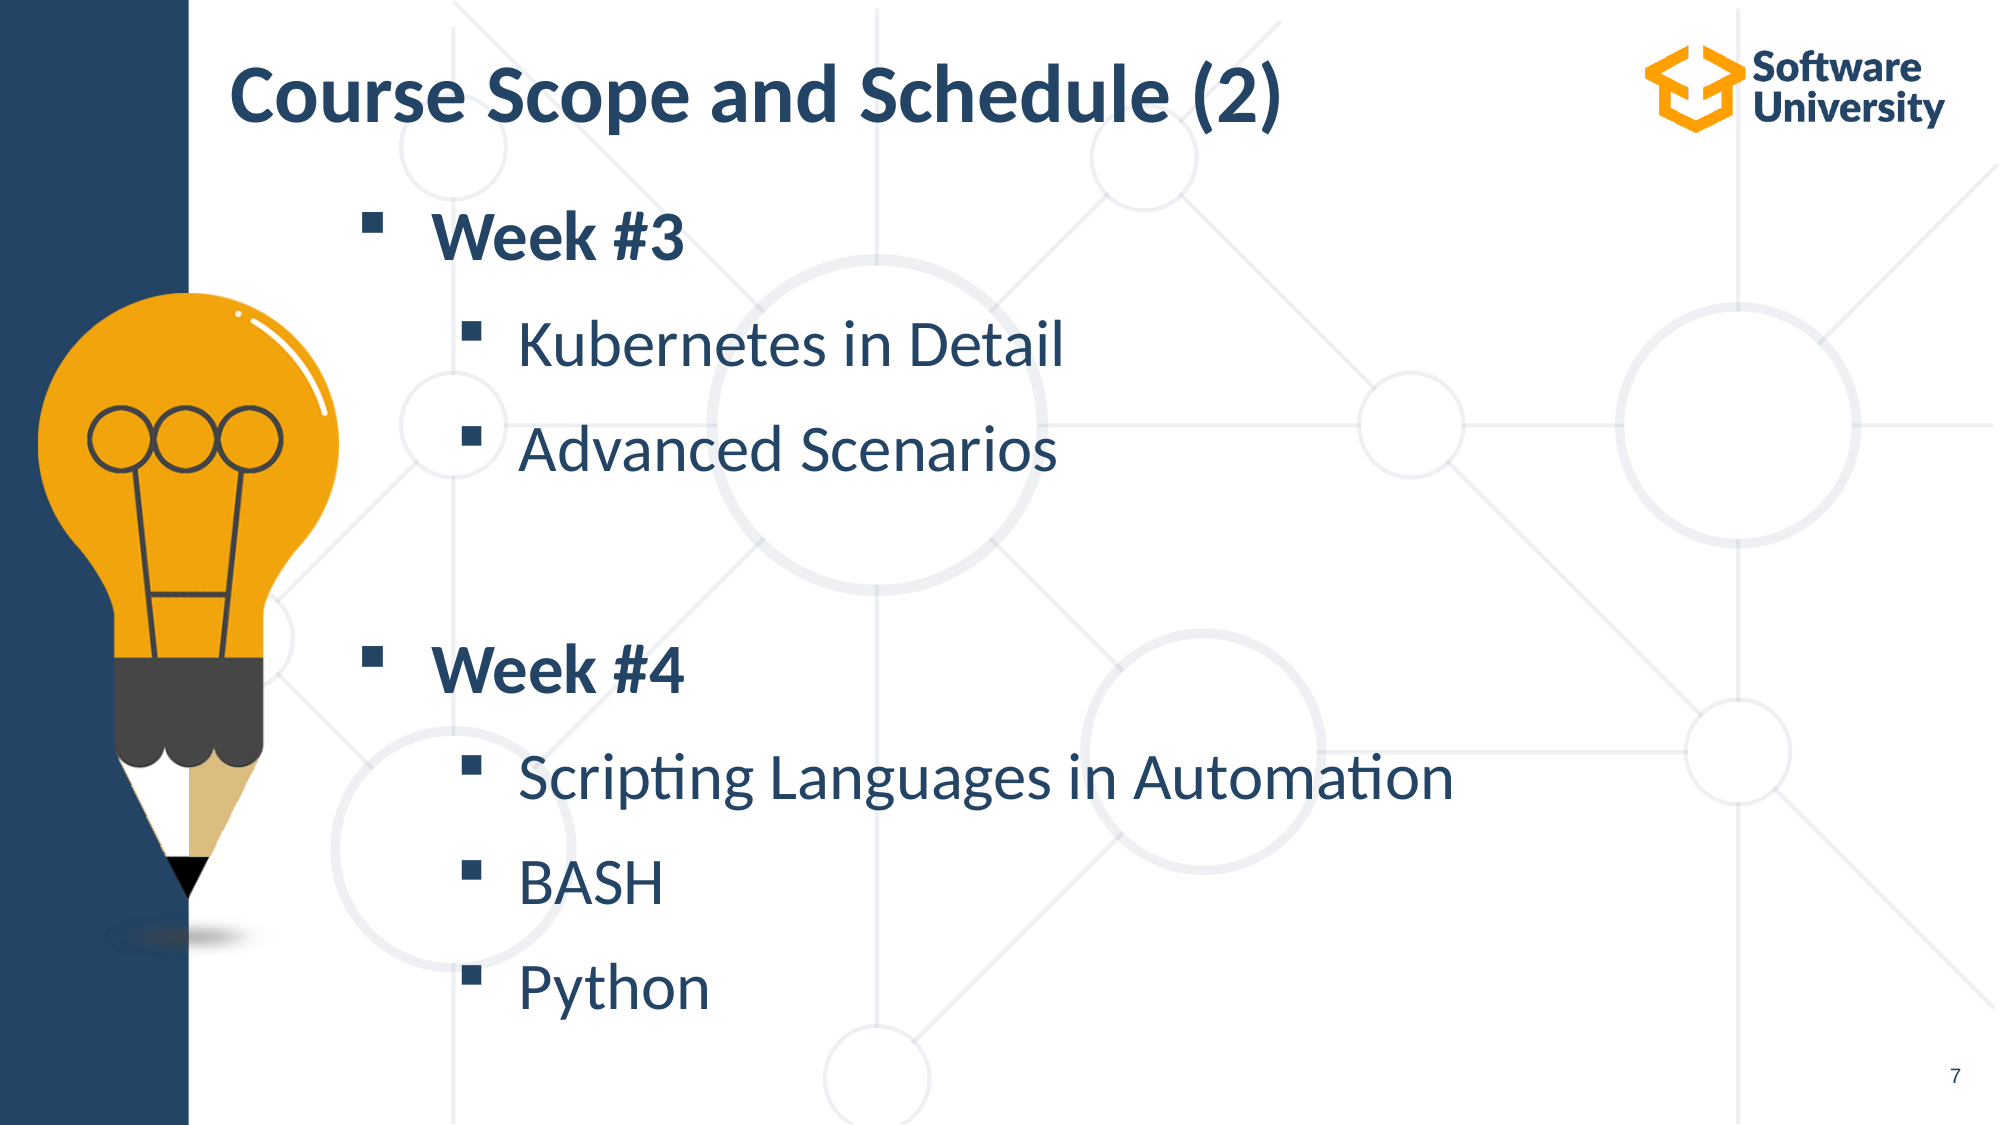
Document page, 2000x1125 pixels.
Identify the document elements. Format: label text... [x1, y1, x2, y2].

picture [38, 293, 338, 961]
picture [1645, 45, 1945, 133]
title Course Scope and Schedule (2) [212, 16, 1591, 162]
slide_number 7 [1896, 1049, 1968, 1101]
list Week #3 Kubernetes in Detail Advanced Scenarios Week #4 Scripting Languages in Automation BASH Python [338, 183, 1968, 1050]
